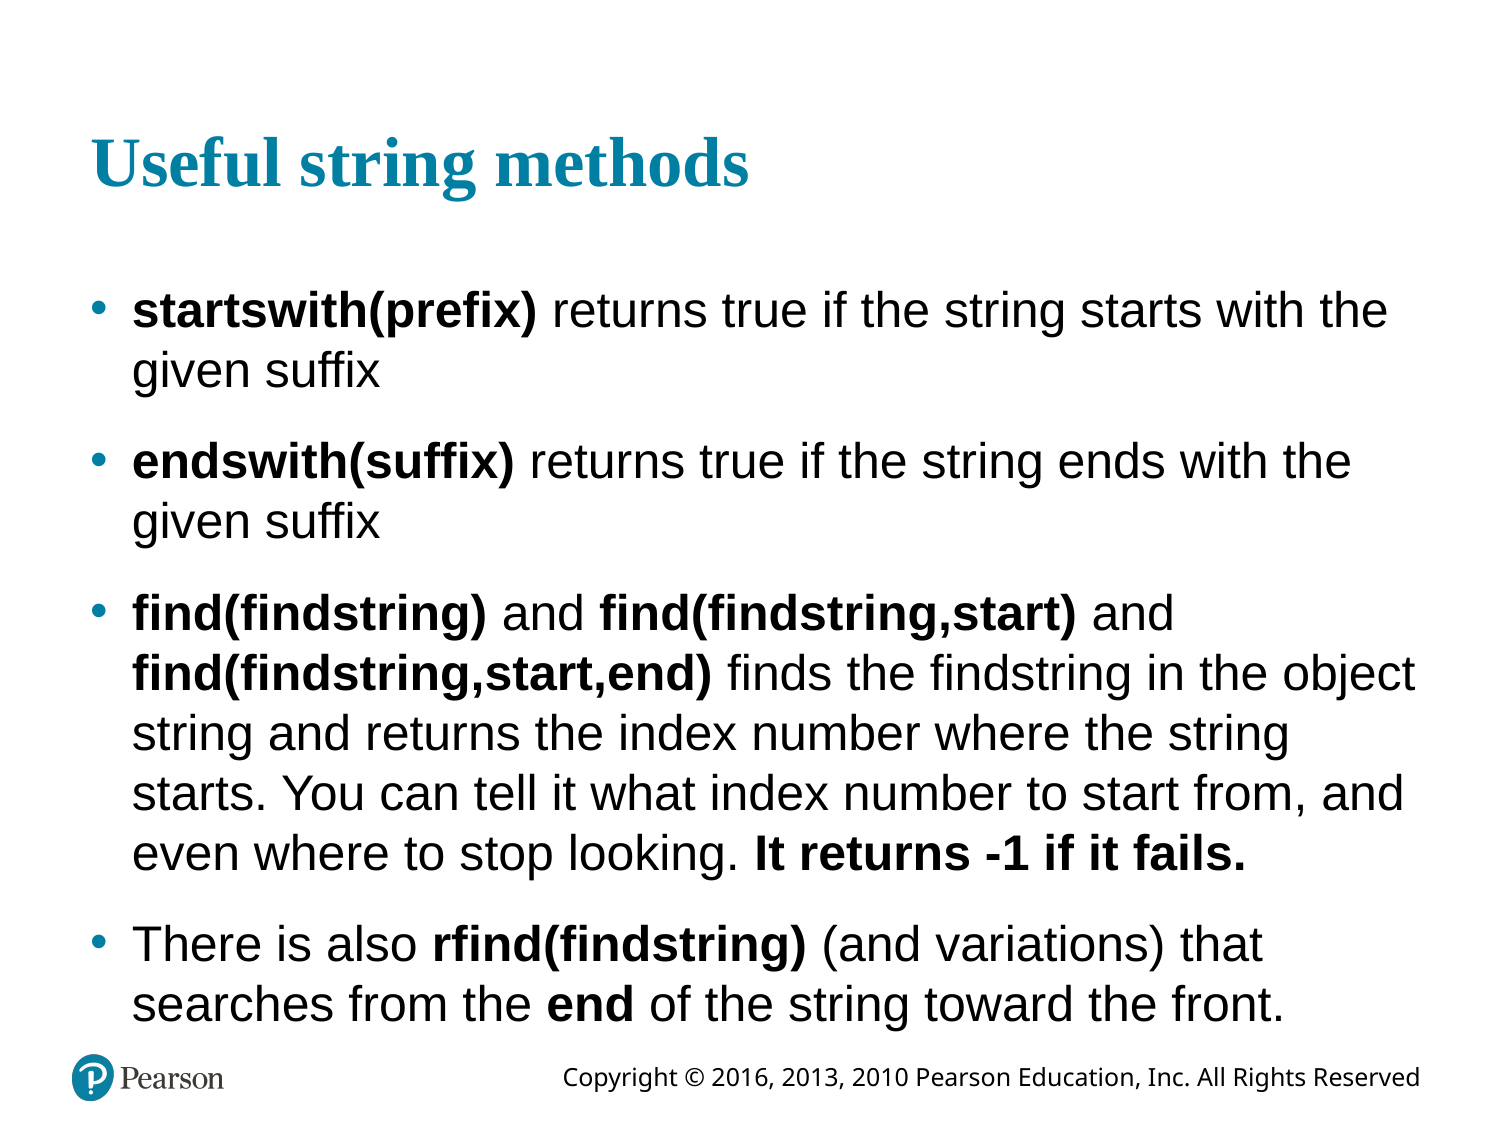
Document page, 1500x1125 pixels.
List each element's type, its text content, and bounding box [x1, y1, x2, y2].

picture [80, 1063, 106, 1088]
picture [72, 1087, 83, 1101]
picture [72, 1054, 88, 1070]
title Useful string methods [75, 35, 1425, 216]
list startswith(prefix) returns true if the string starts with the given suffix endswith(suffix) returns true if the string ends with the given suffix find(findstring) and find(findstring,start) and find(findstring,start,end) finds the findstring in the object string and returns the index number where the string starts. You can tell it what index number to start from, and even where to stop looking. It returns -1 if it fails. There is also rfind(findstring) (and variations) that searches from the end of the string toward the front. [75, 262, 1453, 1020]
picture [98, 1054, 224, 1101]
